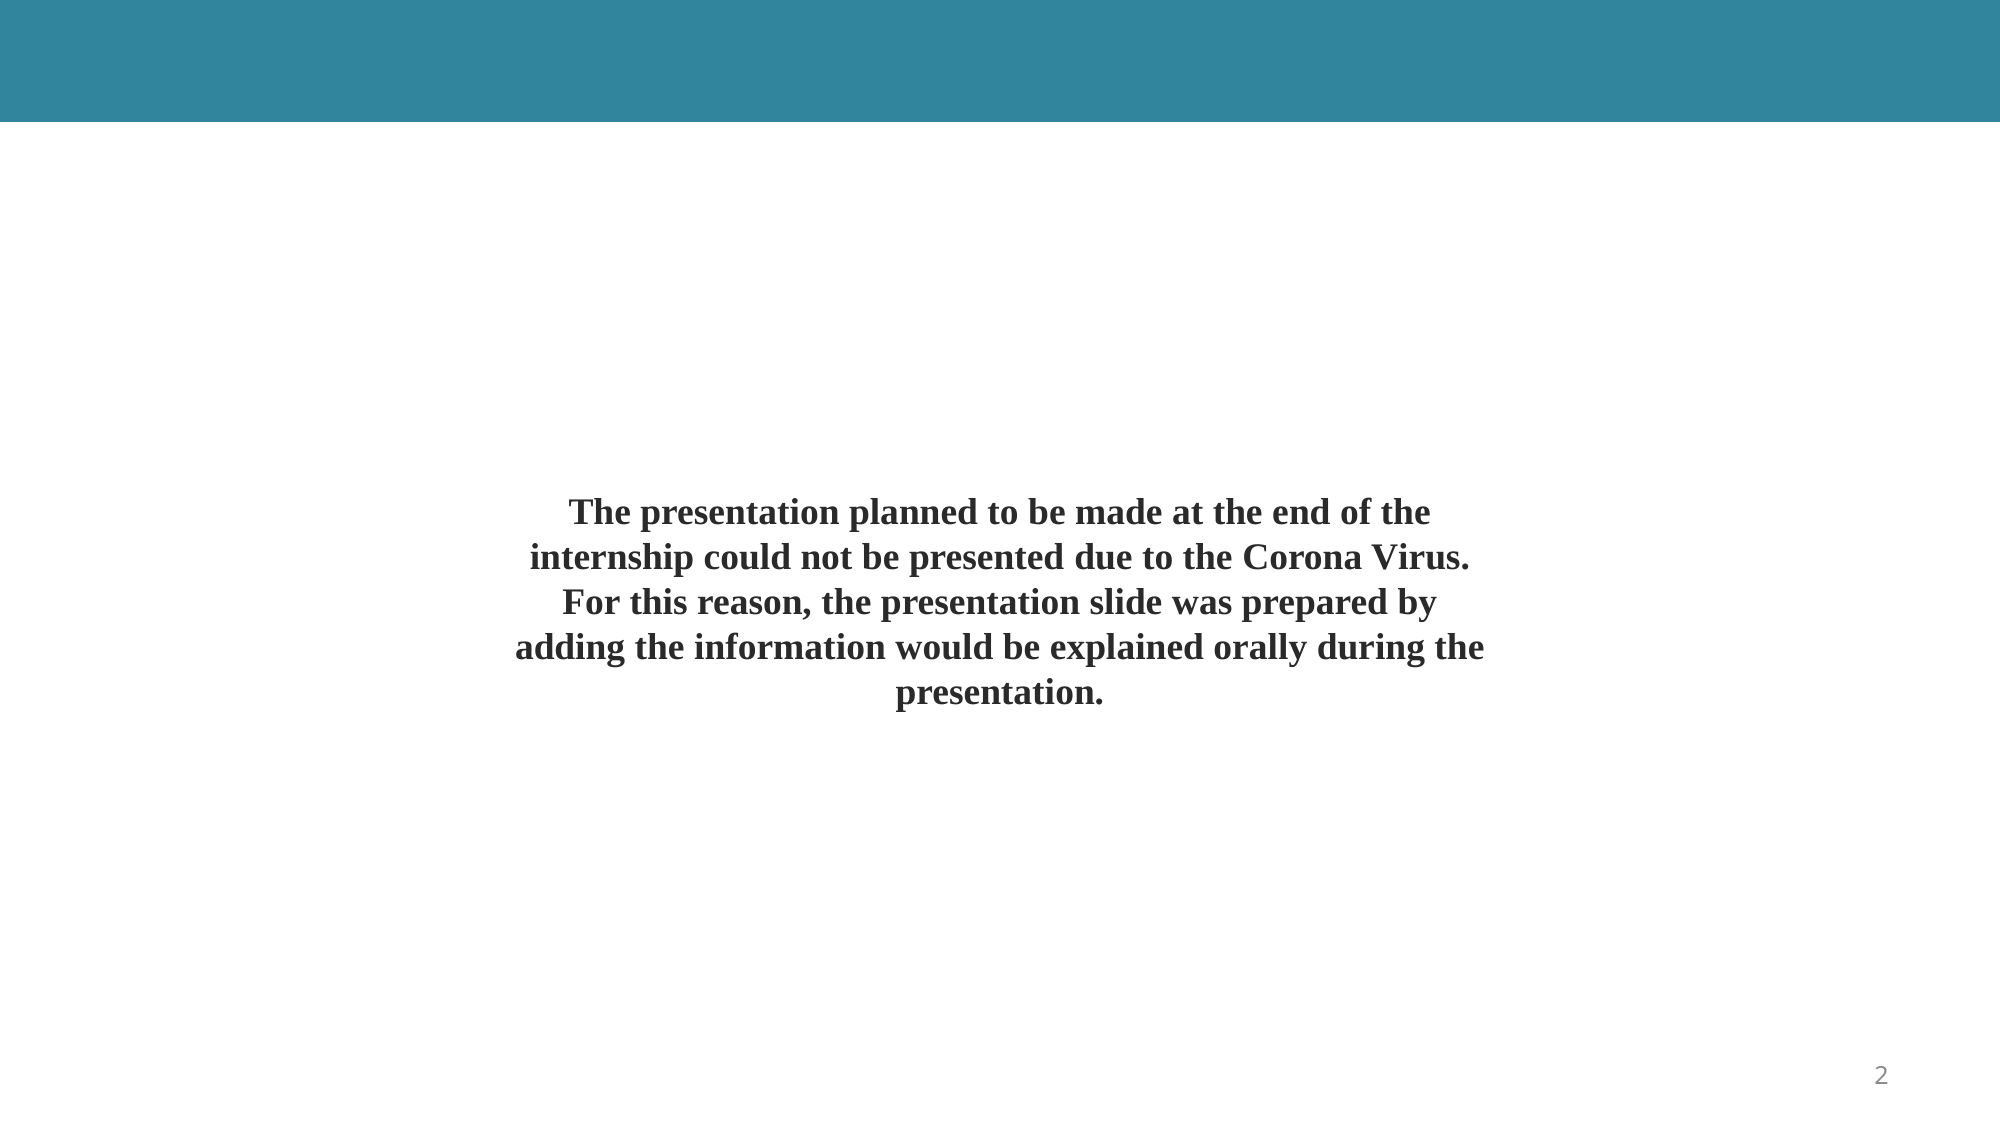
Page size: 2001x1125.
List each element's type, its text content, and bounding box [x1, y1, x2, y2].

text_box The presentation planned to be made at the end of the internship could not be presented due to the Corona Virus. For this reason, the presentation slide was prepared by adding the information would be explained orally during the presentation. [489, 479, 1511, 720]
text_box [0, 0, 2000, 122]
slide_number 2 [1437, 1046, 1904, 1107]
